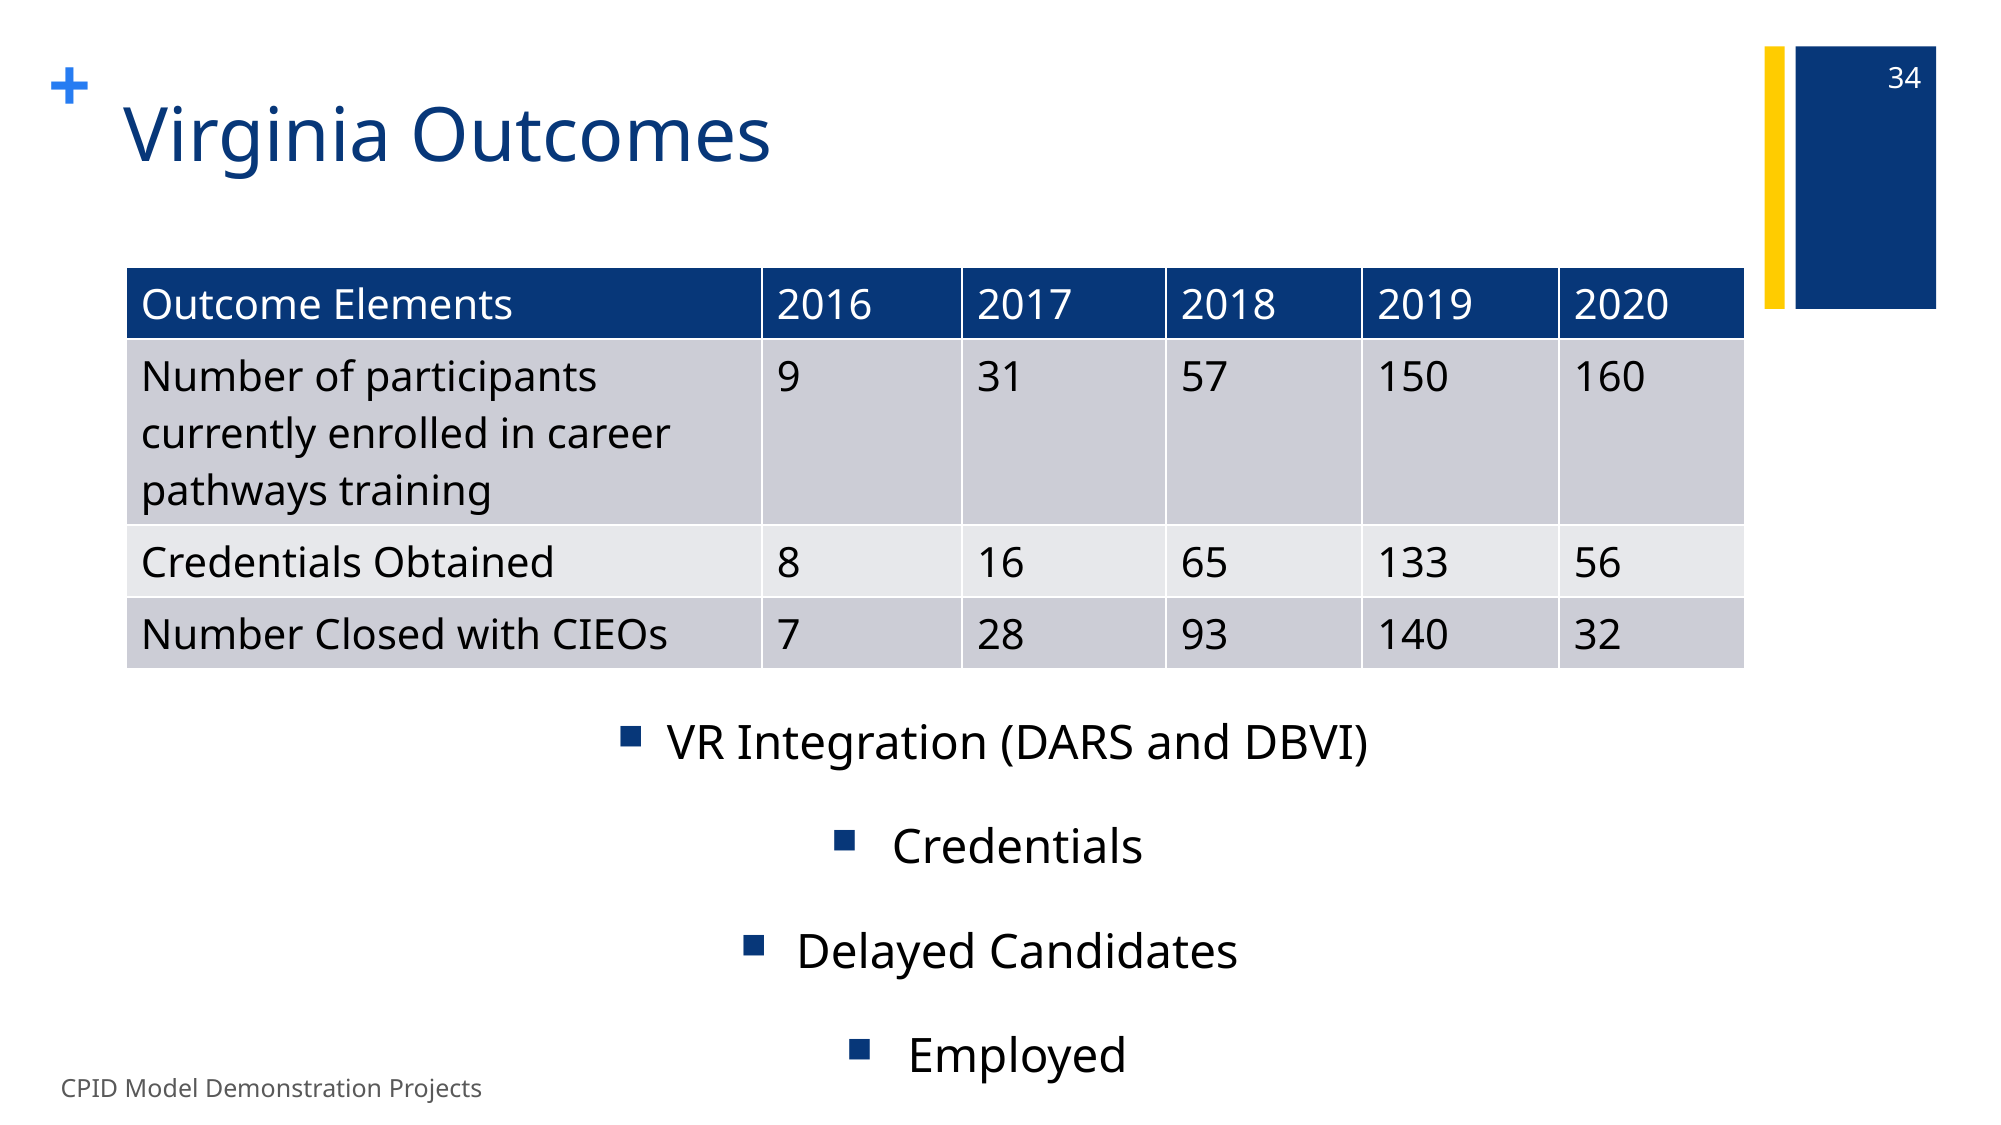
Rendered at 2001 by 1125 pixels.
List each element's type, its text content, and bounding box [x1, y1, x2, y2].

table_header 2017 [963, 268, 1165, 338]
table_cell 93 [1167, 598, 1361, 668]
table_cell 16 [963, 526, 1165, 596]
table_cell 31 [963, 340, 1165, 524]
title Virginia Outcomes [109, 79, 1762, 263]
table_cell 7 [763, 598, 961, 668]
table_header Outcome Elements [127, 268, 761, 338]
table_cell 28 [963, 598, 1165, 668]
table_header 2020 [1560, 268, 1744, 338]
table_header 2016 [763, 268, 961, 338]
text_box 34 [1845, 49, 1937, 110]
table_cell Number Closed with CIEOs [127, 598, 761, 668]
table_cell 150 [1363, 340, 1558, 524]
table_cell 9 [763, 340, 961, 524]
table_cell 65 [1167, 526, 1361, 596]
table_cell Number of participants currently enrolled in career pathways training [127, 340, 761, 524]
table_cell 160 [1560, 340, 1744, 524]
table_cell 8 [763, 526, 961, 596]
table_cell 56 [1560, 526, 1744, 596]
list VR Integration (DARS and DBVI) Credentials Delayed Candidates Employed [381, 701, 1619, 1095]
table_cell 57 [1167, 340, 1361, 524]
table_header 2018 [1167, 268, 1361, 338]
table_header 2019 [1363, 268, 1558, 338]
table_cell 133 [1363, 526, 1558, 596]
table_cell 32 [1560, 598, 1744, 668]
table_cell 140 [1363, 598, 1558, 668]
table_cell Credentials Obtained [127, 526, 761, 596]
